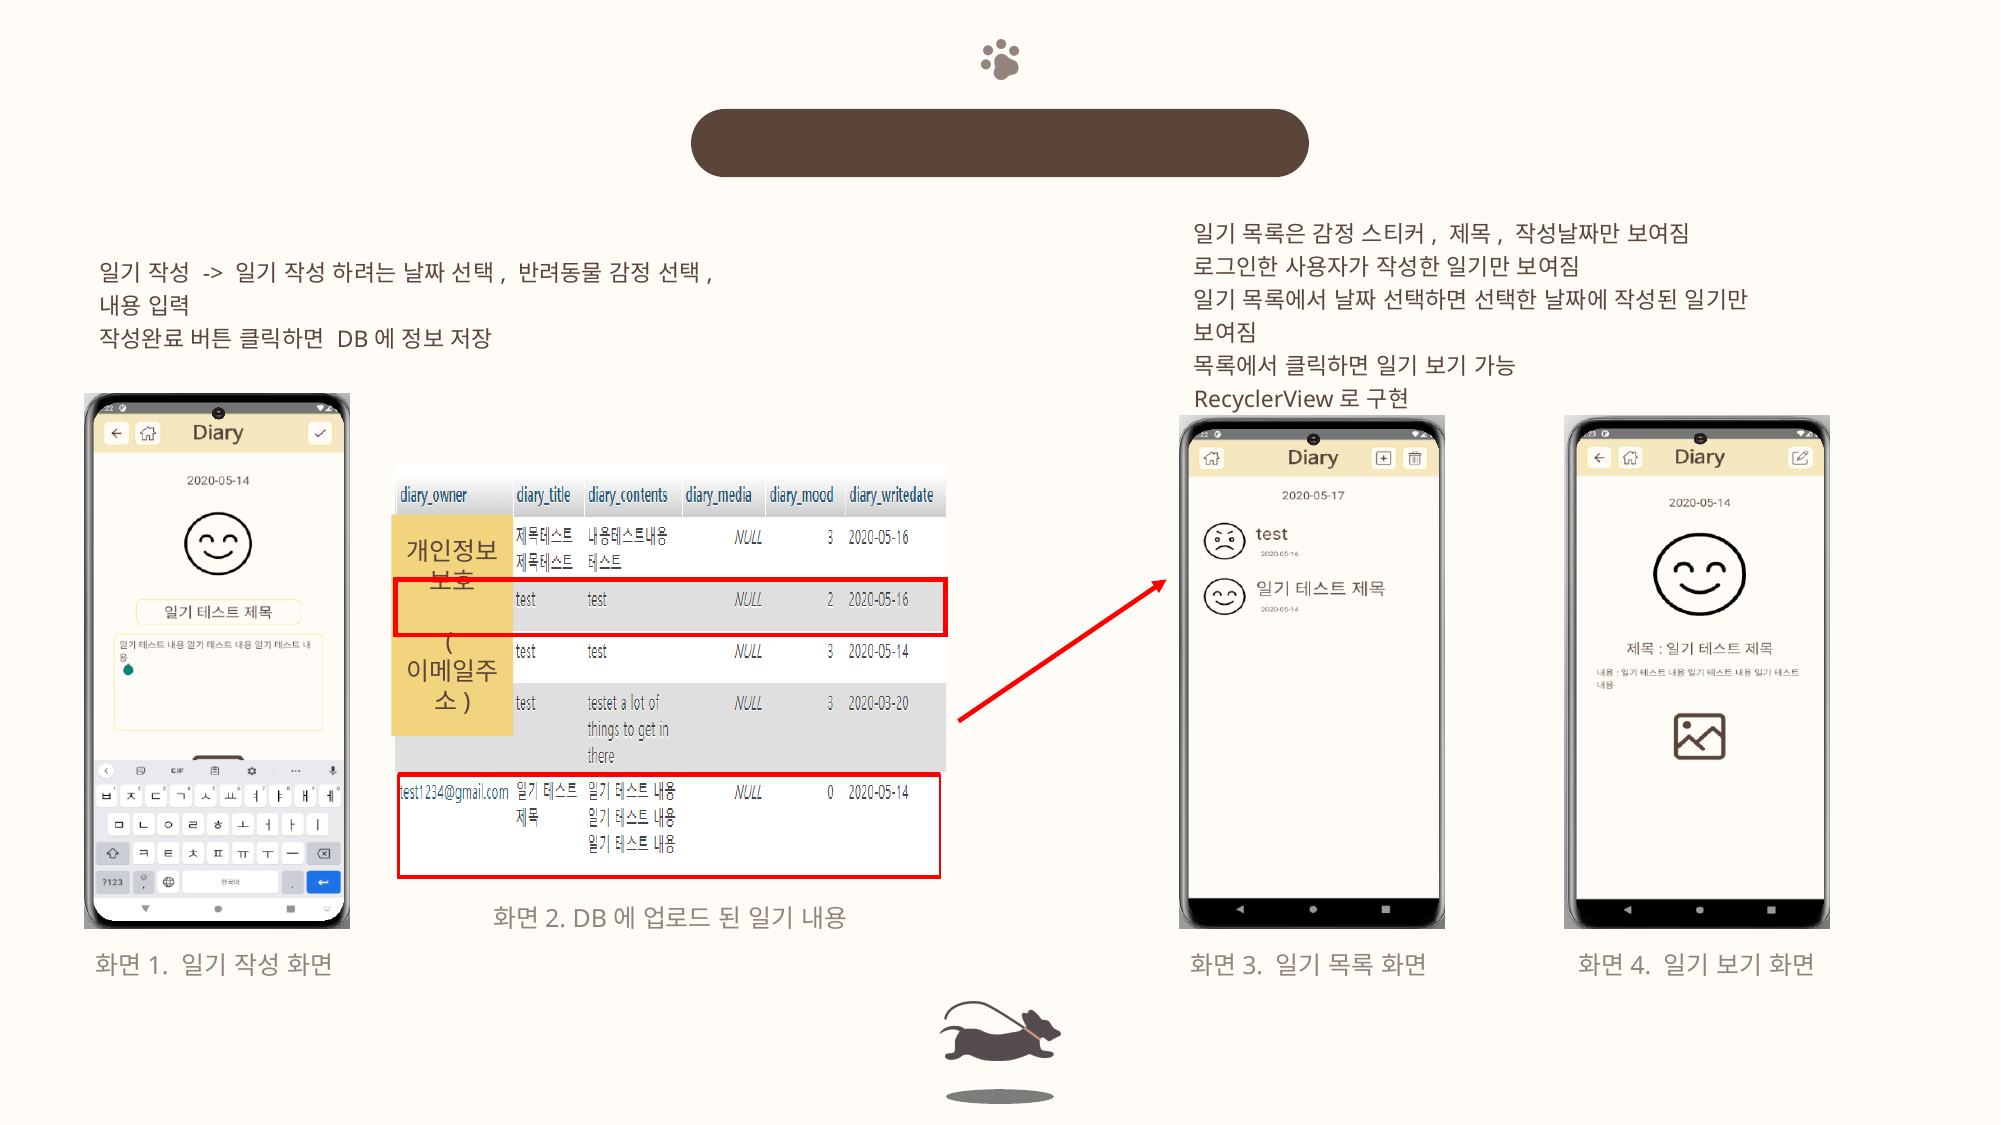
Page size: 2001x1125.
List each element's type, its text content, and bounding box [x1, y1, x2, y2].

picture [981, 39, 1019, 80]
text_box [958, 579, 1167, 722]
text_box 일기 작성 -> 일기 작성 하려는 날짜 선택, 반려동물 감정 선택, 내용 입력 작성완료 버튼 클릭하면 DB에 정보 저장 [84, 246, 733, 360]
picture [1564, 415, 1830, 929]
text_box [391, 463, 946, 879]
picture [1179, 415, 1445, 929]
text_box 일기 기능 구현 상황 [691, 110, 1309, 176]
text_box 화면1. 일기 작성 화면 [80, 942, 348, 987]
text_box 화면3. 일기 목록 화면 [1175, 942, 1443, 987]
text_box 화면4. 일기 보기 화면 [1563, 942, 1831, 987]
picture [939, 1001, 1061, 1061]
text_box [944, 1088, 1056, 1105]
picture [84, 393, 350, 929]
text_box 화면2. DB에 업로드 된 일기 내용 [478, 894, 863, 940]
text_box 일기 목록은 감정 스티커, 제목, 작성날짜만 보여짐 로그인한 사용자가 작성한 일기만 보여짐 일기 목록에서 날짜 선택하면 선택한 날짜에 작성된 일기만 보여짐 목록에서 클릭하면 일기 보기 가능 RecyclerView로 구현 [1179, 206, 1827, 420]
